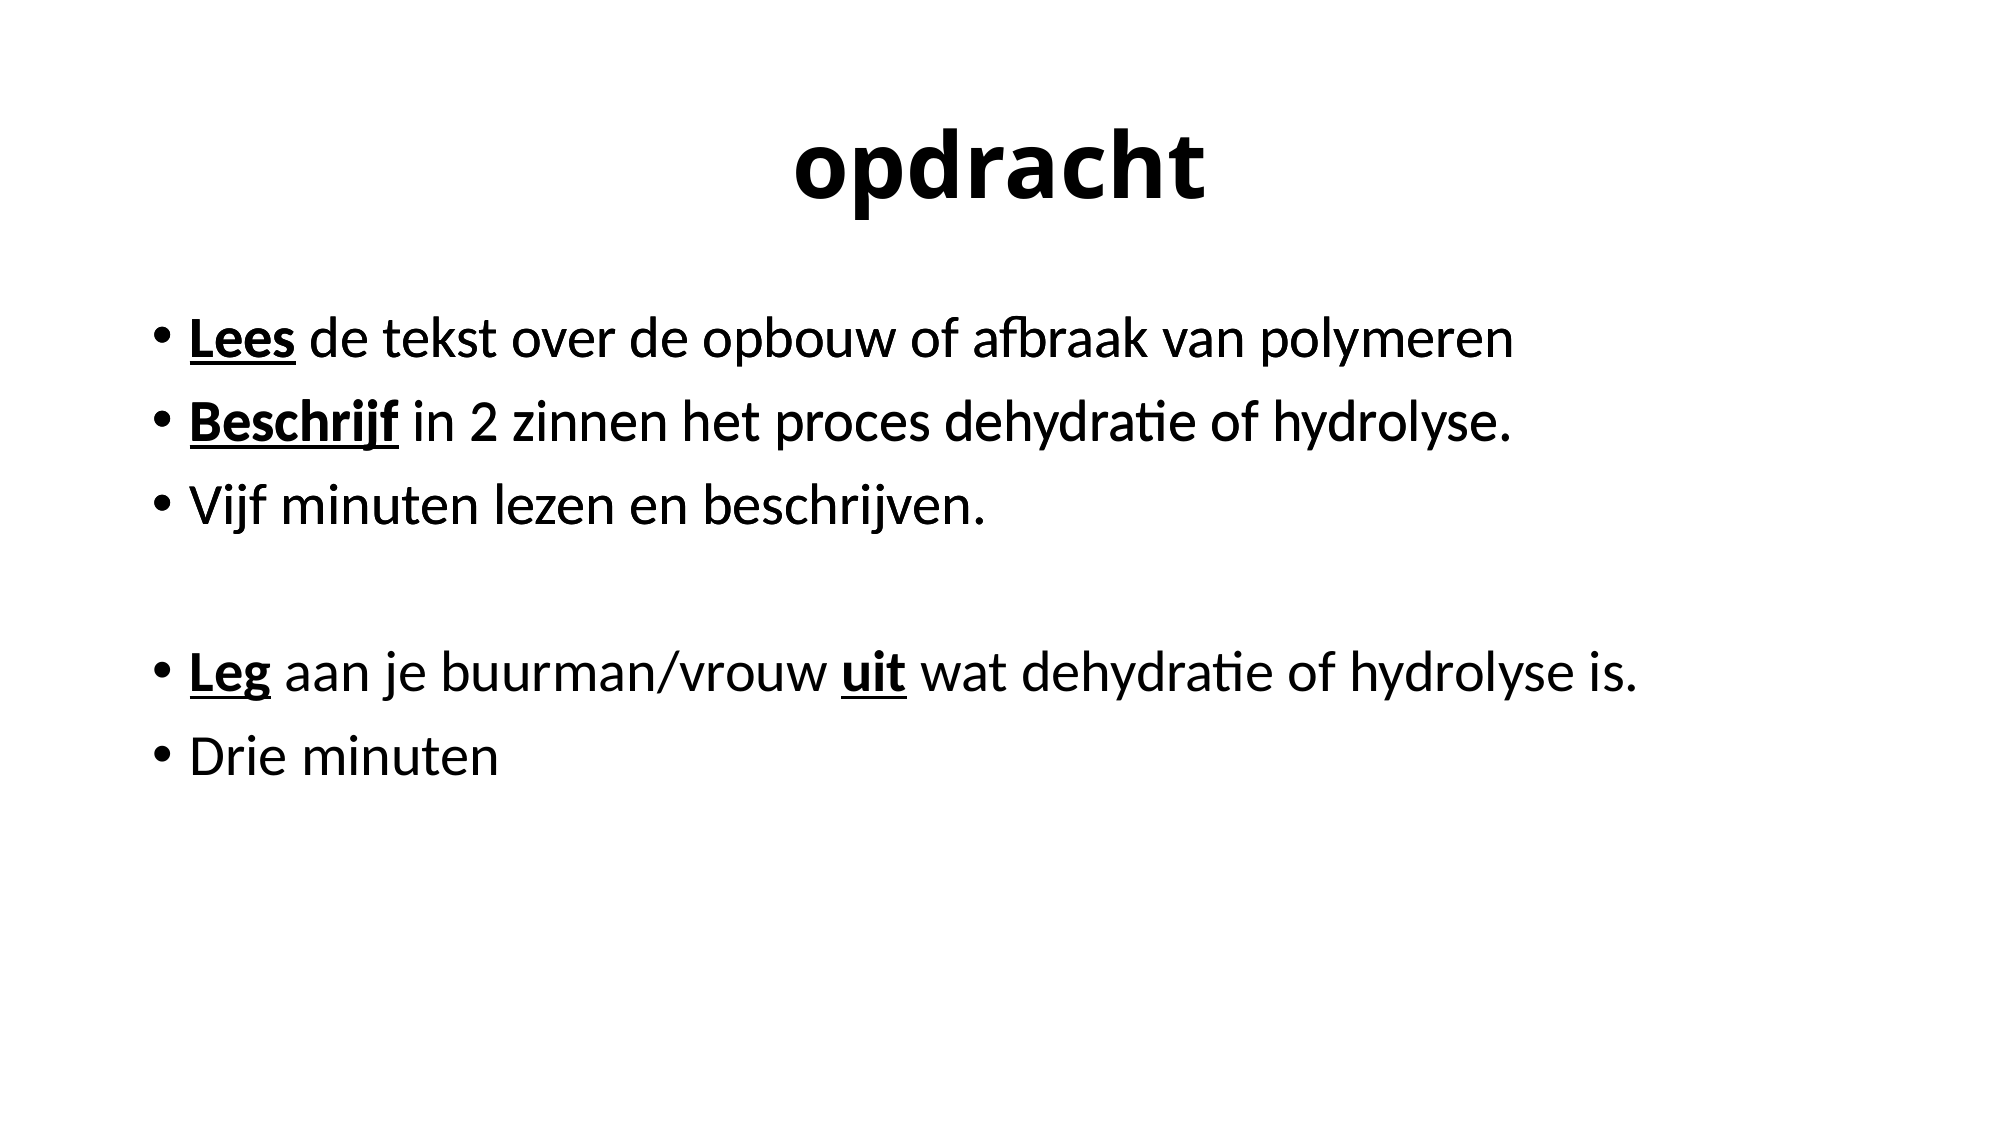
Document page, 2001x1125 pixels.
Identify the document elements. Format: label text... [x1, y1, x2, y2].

text_box Lees de tekst over de opbouw of afbraak van polymeren Beschrijf in 2 zinnen het proces dehydratie of hydrolyse. Vijf minuten lezen en beschrijven. Leg aan je buurman/vrouw uit wat dehydratie of hydrolyse is. Drie minuten [137, 299, 1863, 1014]
text_box opdracht [137, 59, 1863, 278]
